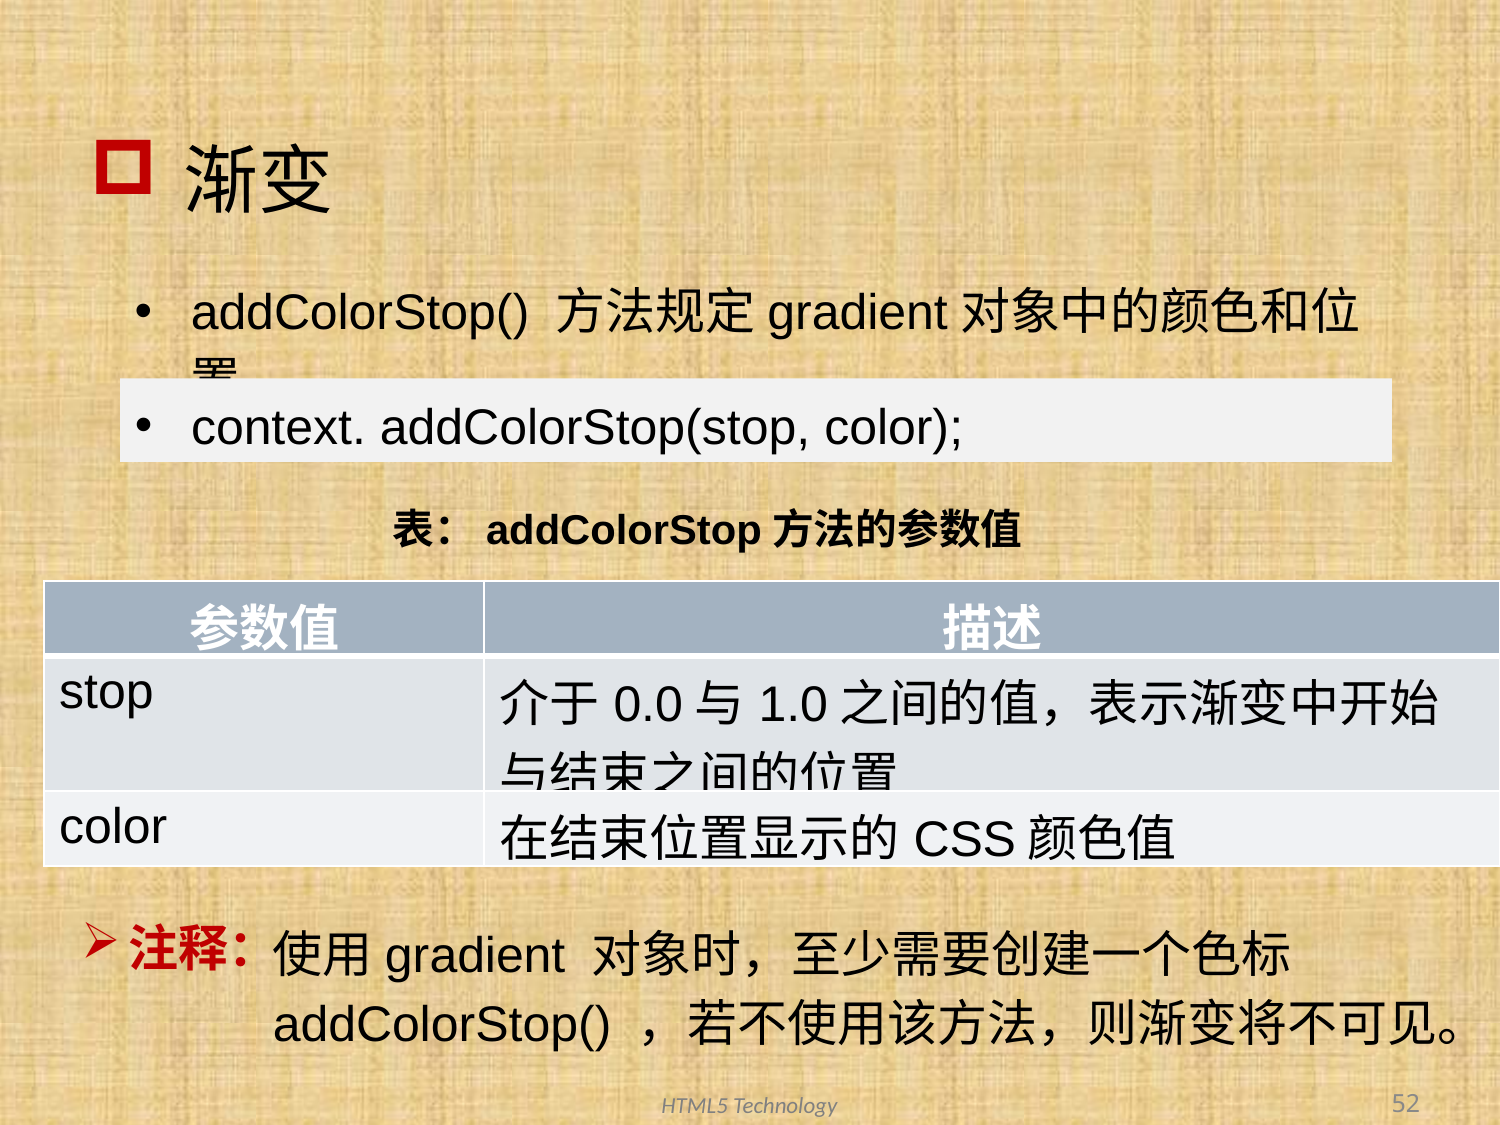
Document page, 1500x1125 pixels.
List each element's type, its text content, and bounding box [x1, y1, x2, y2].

table_header 参数值 [45, 582, 483, 653]
text_box 表：addColorStop方法的参数值 [377, 495, 1038, 561]
text_box context. addColorStop(stop, color); [120, 378, 1392, 462]
table_header 描述 [485, 582, 1499, 653]
table_cell 在结束位置显示的CSS颜色值 [485, 792, 1499, 865]
text_box 使用gradient 对象时，至少需要创建一个色标 addColorStop() ，若不使用该方法，则渐变将不可见。 [258, 906, 1459, 1060]
picture [0, 0, 1500, 1125]
table_cell color [45, 792, 483, 865]
text_box 注释： [66, 909, 294, 985]
title 渐变 [75, 124, 1478, 271]
table_cell stop [45, 659, 483, 790]
slide_number 52 [1097, 1082, 1436, 1125]
text_box addColorStop() 方法规定gradient对象中的颜色和位置。 [119, 263, 1421, 417]
table_cell 介于0.0与1.0之间的值，表示渐变中开始与结束之间的位置 [485, 659, 1499, 790]
footer HTML5 Technology [482, 1083, 1017, 1125]
